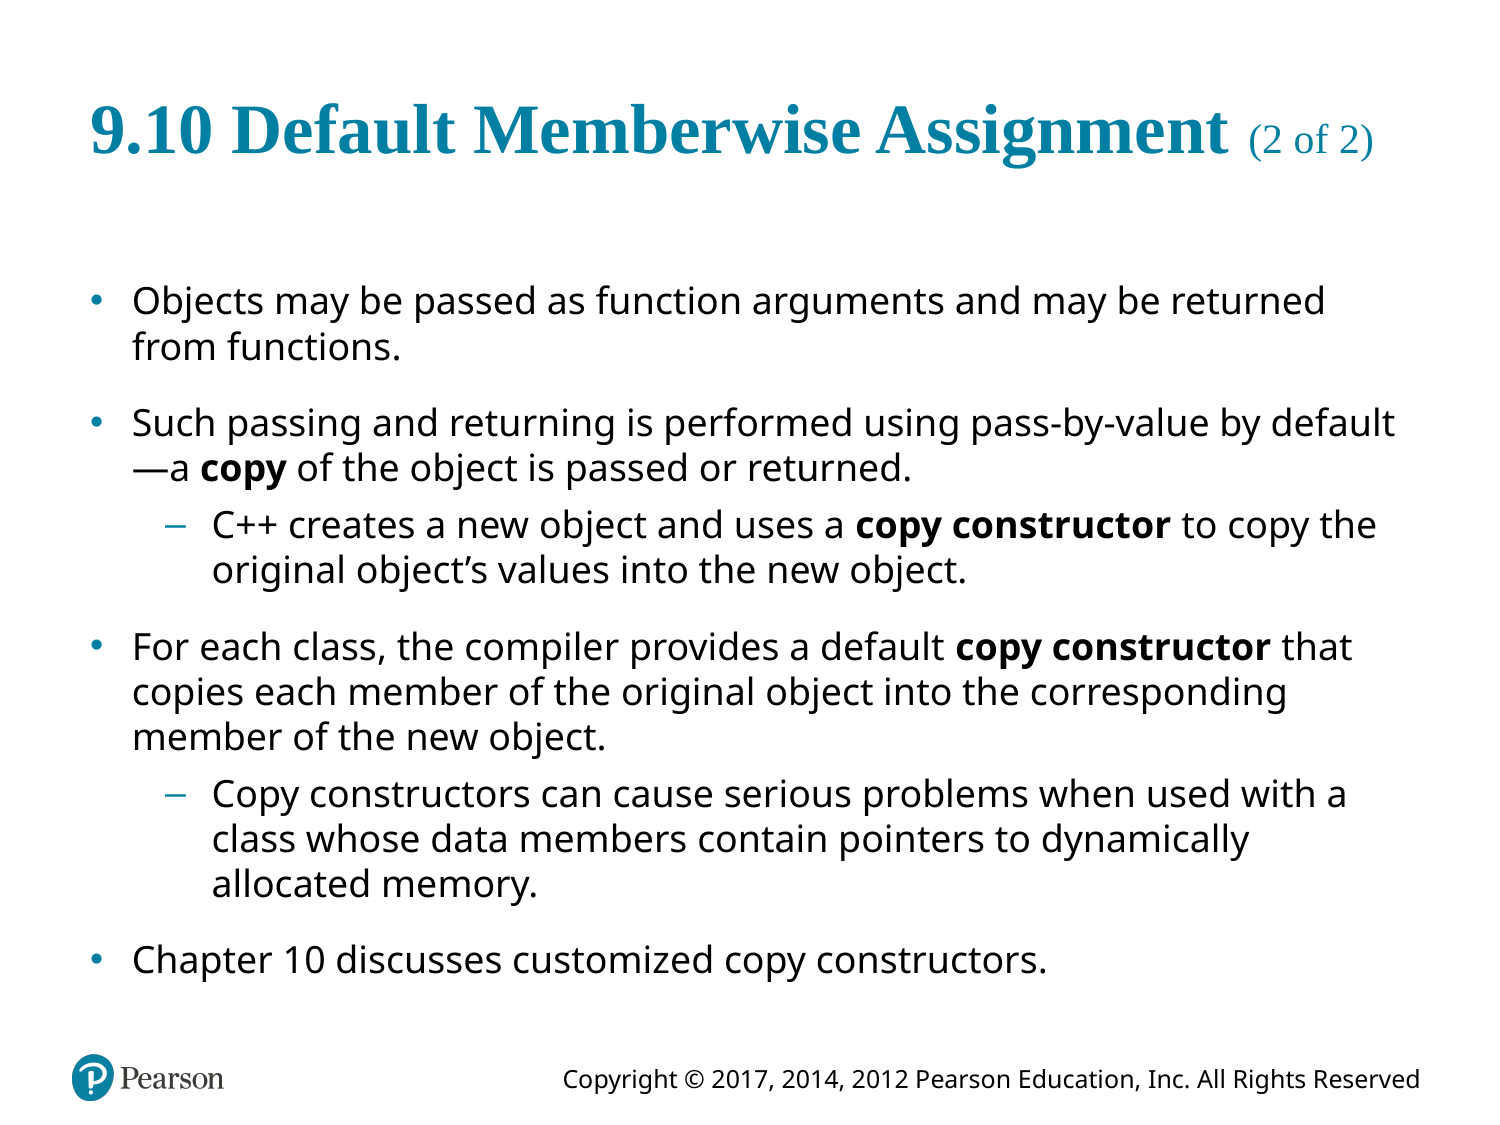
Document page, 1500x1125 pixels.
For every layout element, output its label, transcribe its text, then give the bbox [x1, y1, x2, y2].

picture [72, 1054, 88, 1070]
title 9.10 Default Memberwise Assignment (2 of 2) [75, 16, 1425, 235]
picture [72, 1087, 83, 1101]
picture [80, 1063, 106, 1088]
picture [98, 1054, 224, 1101]
list Objects may be passed as function arguments and may be returned from functions. Such passing and returning is performed using pass-by-value by default—a copy of the object is passed or returned. C++ creates a new object and uses a copy constructor to copy the original object’s values into the new object. For each class, the compiler provides a default copy constructor that copies each member of the original object into the corresponding member of the new object. Copy constructors can cause serious problems when used with a class whose data members contain pointers to dynamically allocated memory. Chapter 10 discusses customized copy constructors. [75, 262, 1425, 1005]
